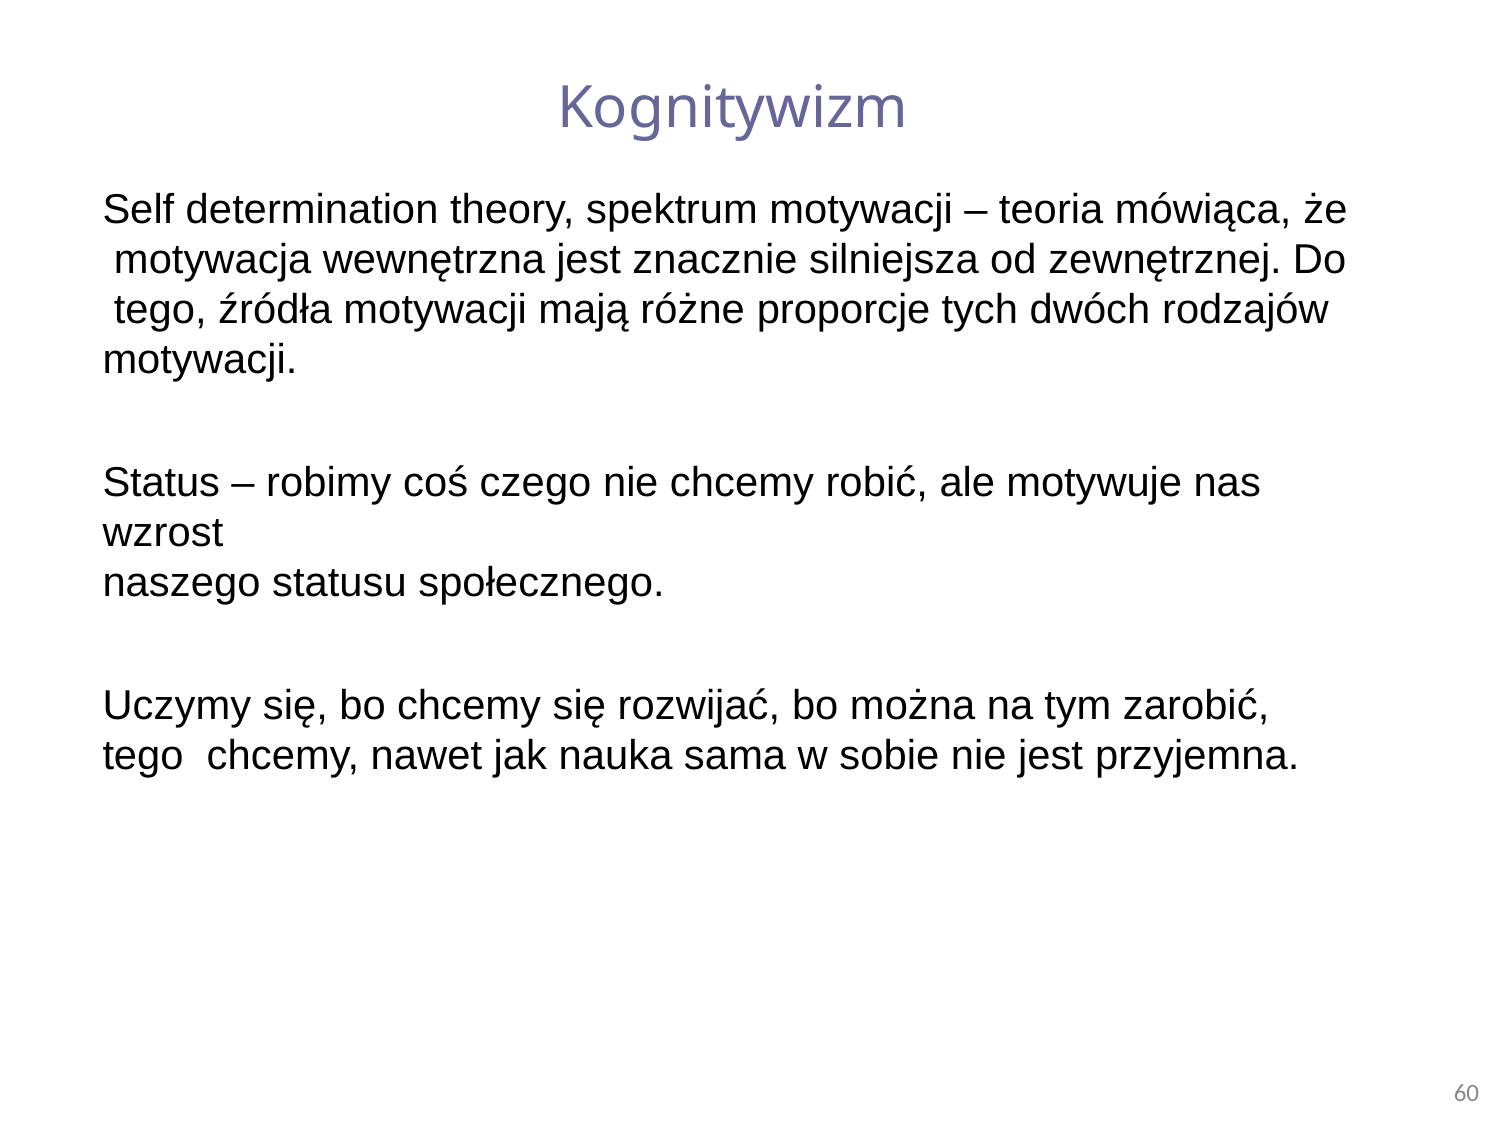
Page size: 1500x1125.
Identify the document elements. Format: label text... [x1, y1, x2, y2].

title Kognitywizm [555, 66, 970, 179]
slide_number 60 [1447, 1081, 1486, 1125]
text_box Self determination theory, spektrum motywacji – teoria mówiąca, że motywacja wewnętrzna jest znacznie silniejsza od zewnętrznej. Do tego, źródła motywacji mają różne proporcje tych dwóch rodzajów motywacji. Status – robimy coś czego nie chcemy robić, ale motywuje nas wzrost naszego statusu społecznego. Uczymy się, bo chcemy się rozwijać, bo można na tym zarobić, tego chcemy, nawet jak nauka sama w sobie nie jest przyjemna. [100, 179, 1394, 778]
